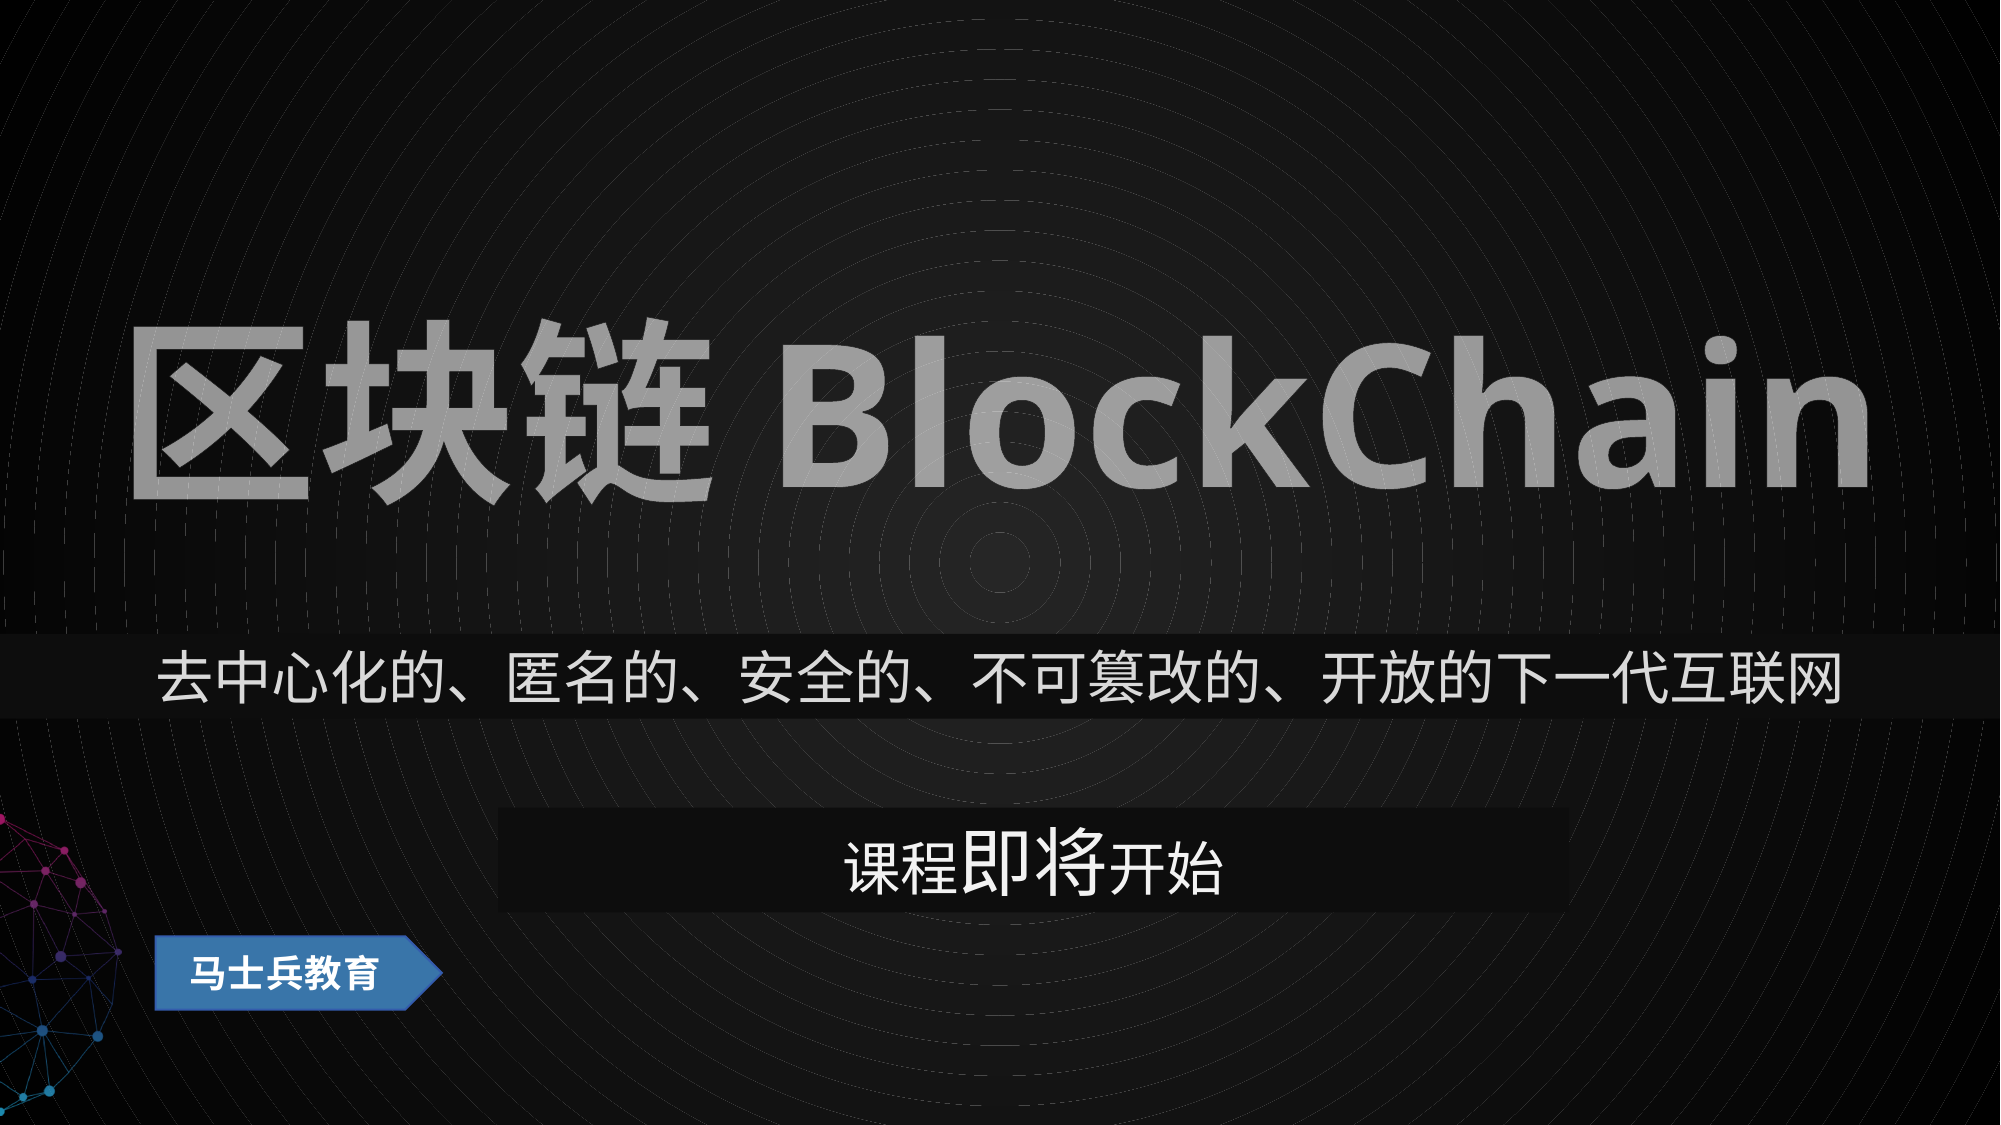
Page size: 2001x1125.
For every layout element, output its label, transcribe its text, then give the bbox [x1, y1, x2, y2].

picture [0, 807, 124, 1125]
text_box 去中心化的、匿名的、安全的、不可篡改的、开放的下一代互联网 [0, 633, 2000, 719]
text_box 区块链BlockChain [102, 280, 1898, 535]
text_box 课程即将开始 [498, 807, 1570, 913]
